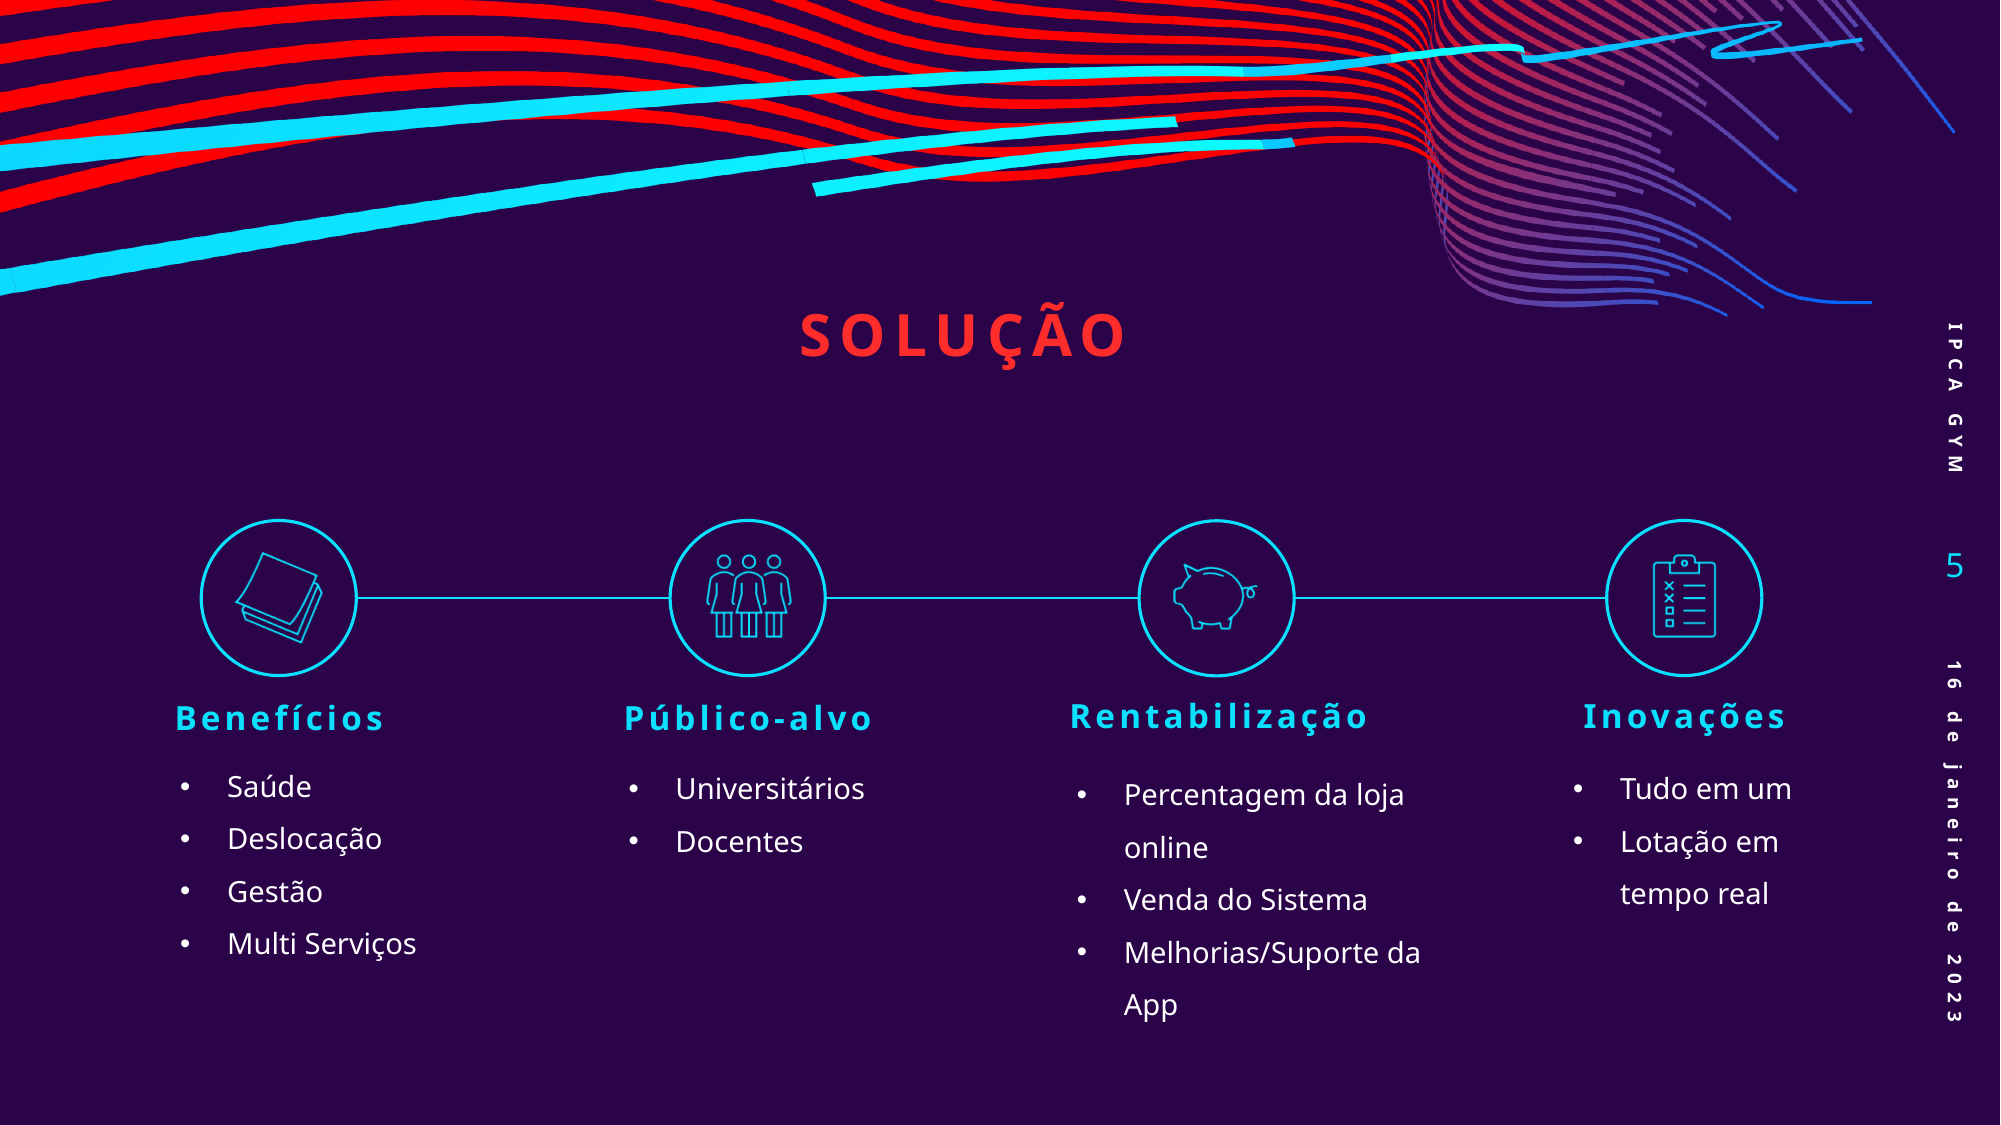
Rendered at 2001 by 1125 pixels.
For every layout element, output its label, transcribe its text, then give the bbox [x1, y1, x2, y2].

text_box [669, 519, 827, 597]
title Solução [575, 299, 1350, 395]
text_box [200, 519, 358, 677]
text_box [1138, 599, 1296, 677]
text_box Tudo em um Lotação em tempo real [1558, 745, 1827, 1011]
list Inovações [1467, 692, 1901, 752]
list Benefícios [62, 694, 496, 754]
text_box [1605, 519, 1763, 677]
slide_number 5 [1889, 519, 1980, 615]
slide_number 16 de janeiro de 2023 [1925, 645, 1986, 1080]
picture [0, 0, 2000, 1125]
text_box Saúde Deslocação Gestão Multi Serviços [165, 743, 434, 1009]
text_box [669, 599, 827, 677]
footer IPCA gym [1926, 33, 1987, 489]
list Percentagem da loja online Venda do Sistema Melhorias/Suporte da App [1062, 751, 1474, 1017]
text_box [1138, 519, 1296, 597]
list Universitários Docentes [613, 745, 882, 1011]
list Rentabilização [996, 692, 1440, 752]
list Público-alvo [531, 694, 965, 755]
